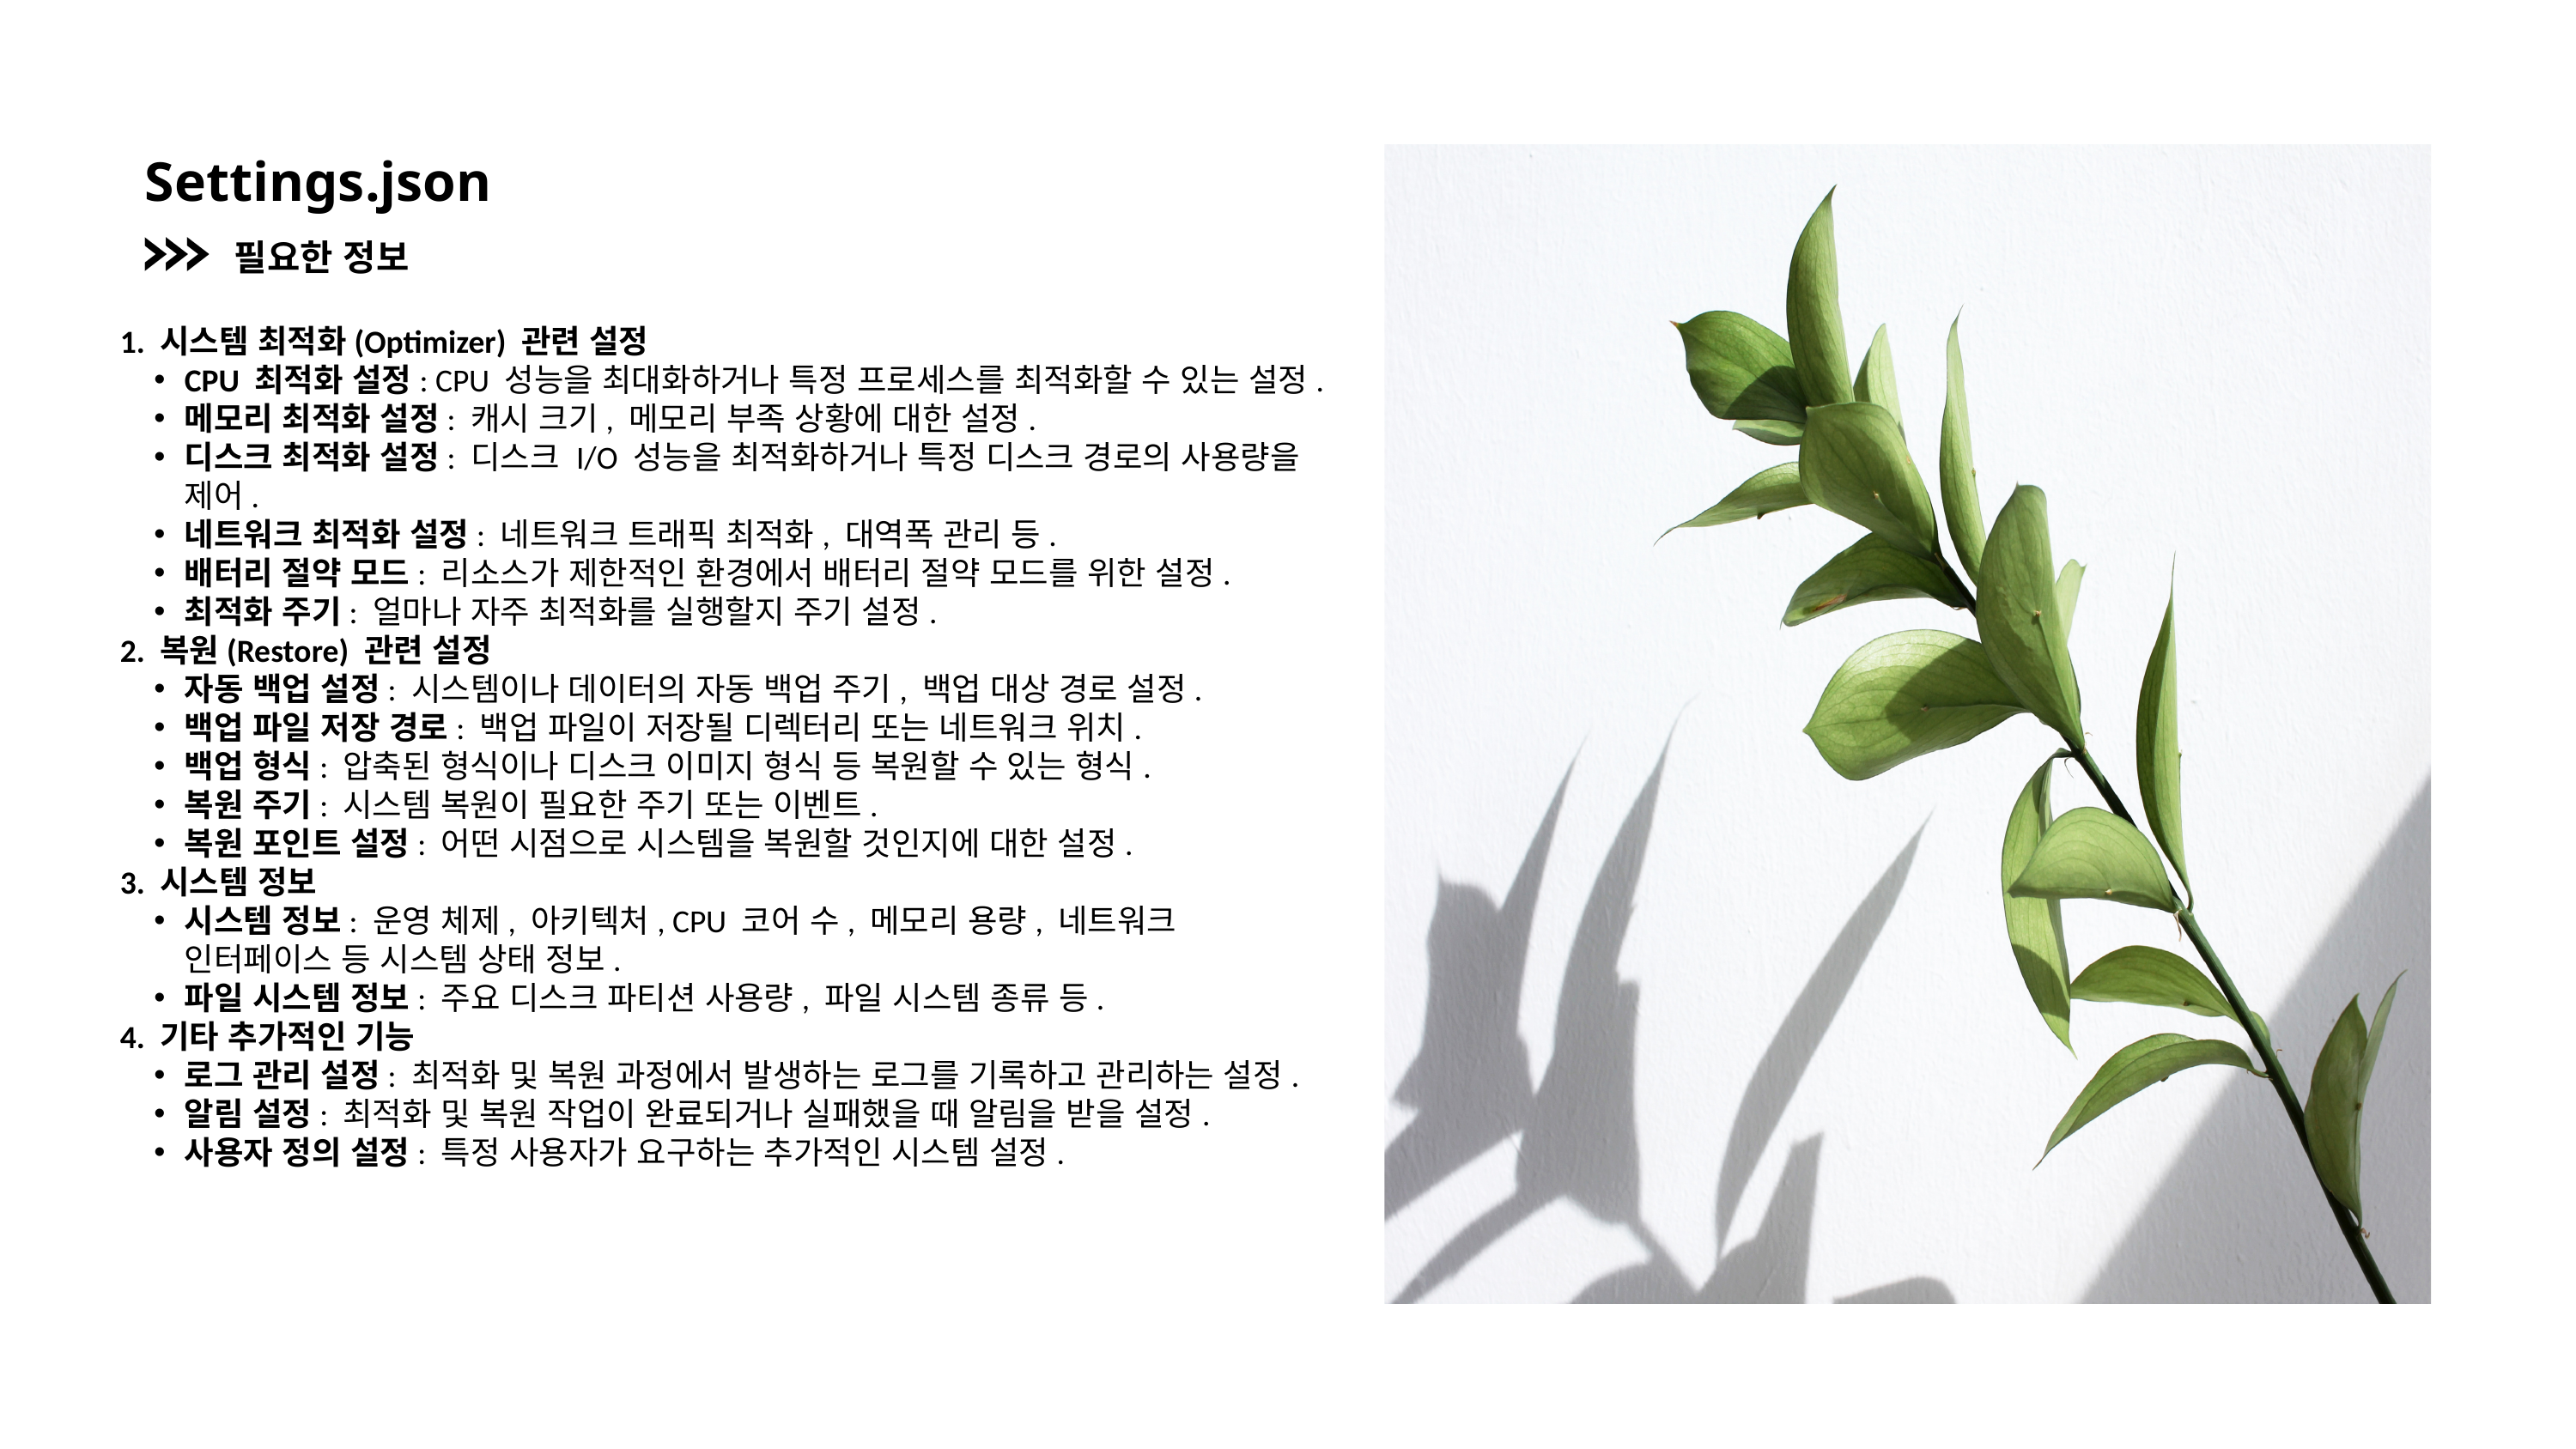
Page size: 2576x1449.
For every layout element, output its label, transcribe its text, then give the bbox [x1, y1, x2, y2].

text_box [144, 237, 210, 272]
text_box Settings.json [144, 136, 636, 212]
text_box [1384, 144, 2432, 1304]
text_box 필요한 정보 [234, 227, 758, 278]
text_box 1. 시스템 최적화(Optimizer) 관련 설정 CPU 최적화 설정: CPU 성능을 최대화하거나 특정 프로세스를 최적화할 수 있는 설정. 메모리 최적화 설정: 캐시 크기, 메모리 부족 상황에 대한 설정. 디스크 최적화 설정: 디스크 I/O 성능을 최적화하거나 특정 디스크 경로의 사용량을 제어. 네트워크 최적화 설정: 네트워크 트래픽 최적화, 대역폭 관리 등. 배터리 절약 모드: 리소스가 제한적인 환경에서 배터리 절약 모드를 위한 설정. 최적화 주기: 얼마나 자주 최적화를 실행할지 주기 설정. 2. 복원(Restore) 관련 설정 자동 백업 설정: 시스템이나 데이터의 자동 백업 주기, 백업 대상 경로 설정. 백업 파일 저장 경로: 백업 파일이 저장될 디렉터리 또는 네트워크 위치. 백업 형식: 압축된 형식이나 디스크 이미지 형식 등 복원할 수 있는 형식. 복원 주기: 시스템 복원이 필요한 주기 또는 이벤트. 복원 포인트 설정: 어떤 시점으로 시스템을 복원할 것인지에 대한 설정. 3. 시스템 정보 시스템 정보: 운영 체제, 아키텍처, CPU 코어 수, 메모리 용량, 네트워크 인터페이스 등 시스템 상태 정보. 파일 시스템 정보: 주요 디스크 파티션 사용량, 파일 시스템 종류 등. 4. 기타 추가적인 기능 로그 관리 설정: 최적화 및 복원 과정에서 발생하는 로그를 기록하고 관리하는 설정. 알림 설정: 최적화 및 복원 작업이 완료되거나 실패했을 때 알림을 받을 설정. 사용자 정의 설정: 특정 사용자가 요구하는 추가적인 시스템 설정. [106, 314, 1323, 1216]
